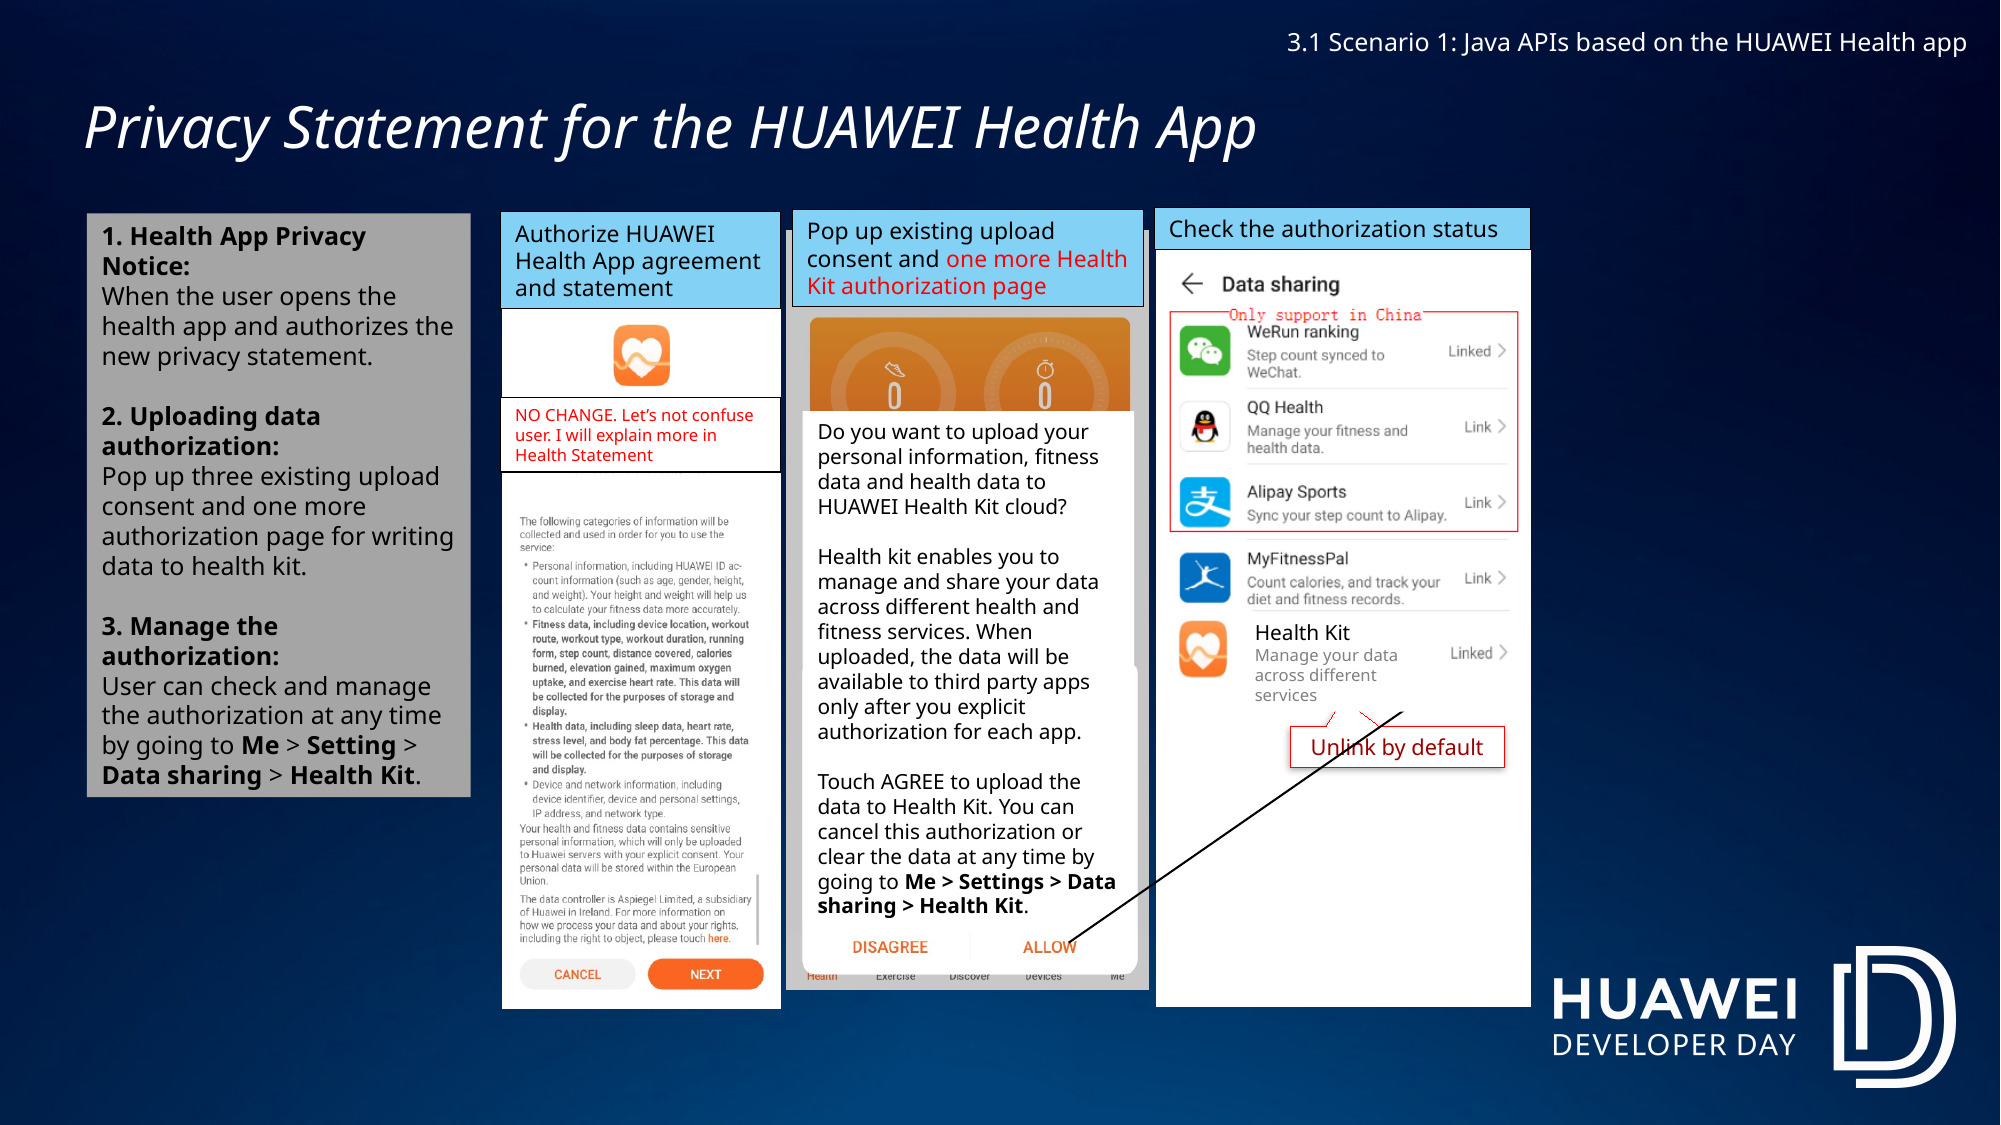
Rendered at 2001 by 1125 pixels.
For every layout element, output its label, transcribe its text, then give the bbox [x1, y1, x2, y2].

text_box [86, 207, 1531, 1009]
picture [0, 0, 2000, 1125]
text_box Privacy Statement for the HUAWEI Health App [68, 91, 1913, 170]
text_box 3.1 Scenario 1: Java APIs based on the HUAWEI Health app [1197, 3, 1984, 64]
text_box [1171, 605, 1515, 688]
